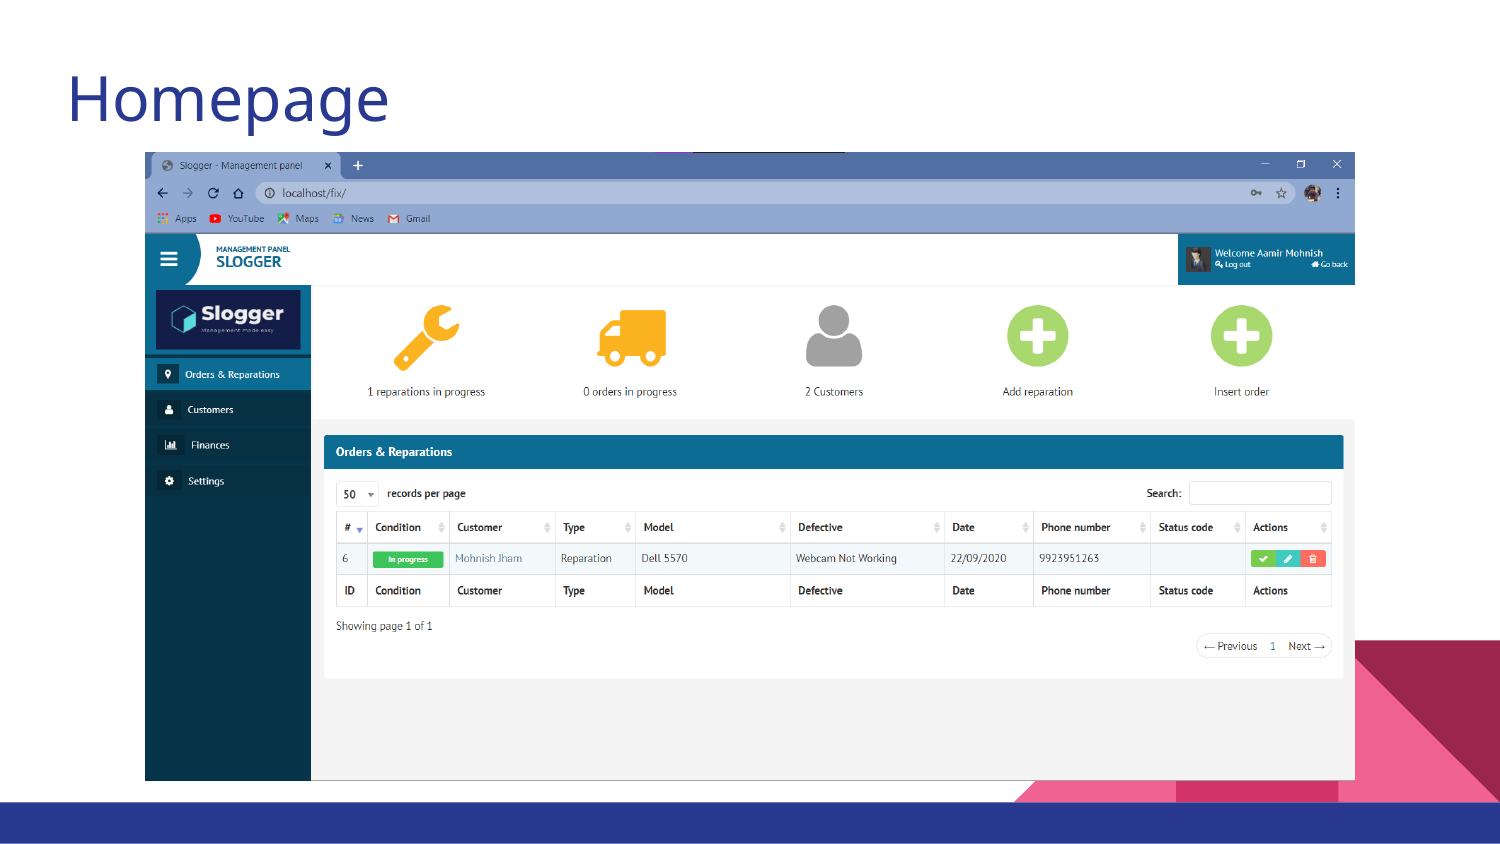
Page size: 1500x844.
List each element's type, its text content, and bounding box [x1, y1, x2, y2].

picture [144, 152, 1355, 781]
title Homepage [51, 44, 1449, 145]
